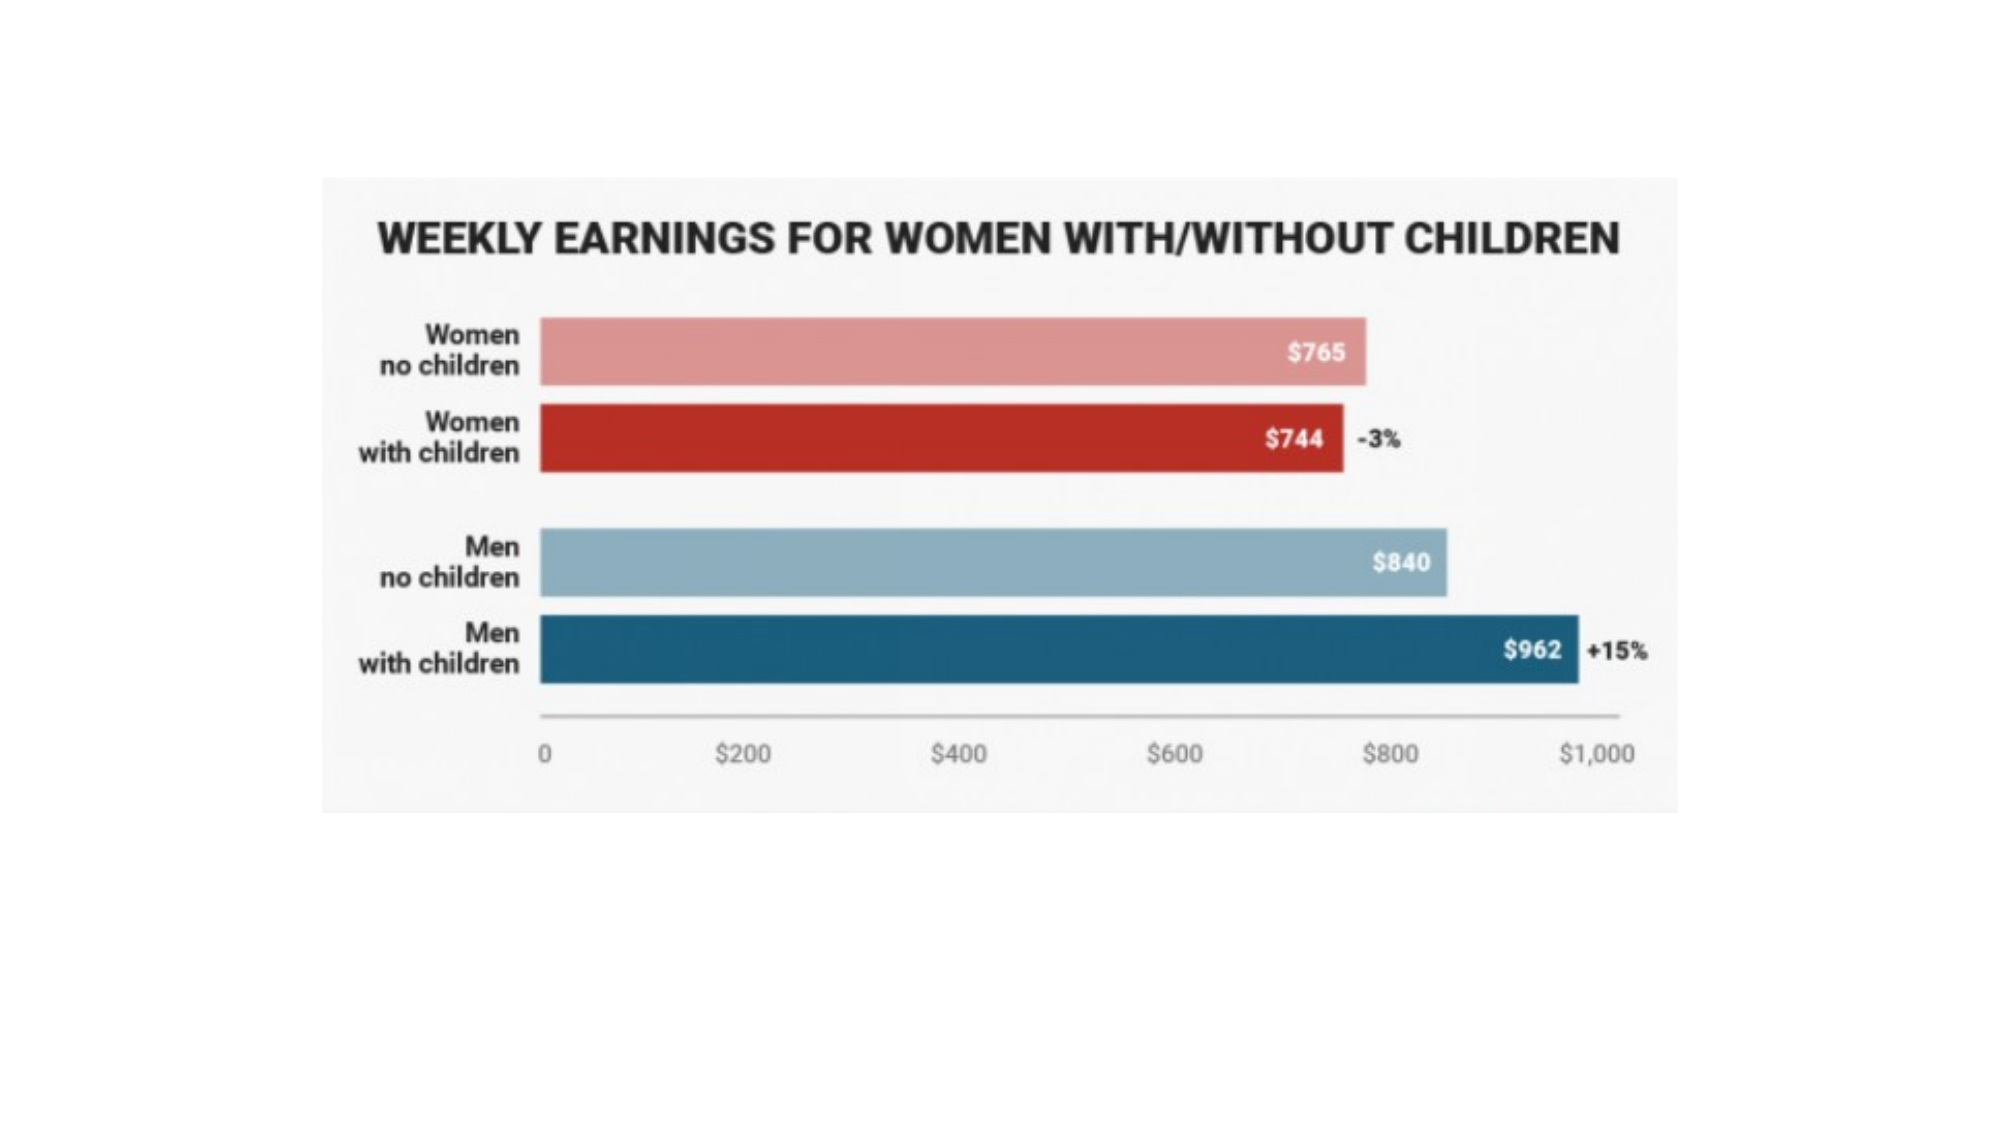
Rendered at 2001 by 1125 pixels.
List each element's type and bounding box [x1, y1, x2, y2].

text_box [278, 177, 1701, 875]
